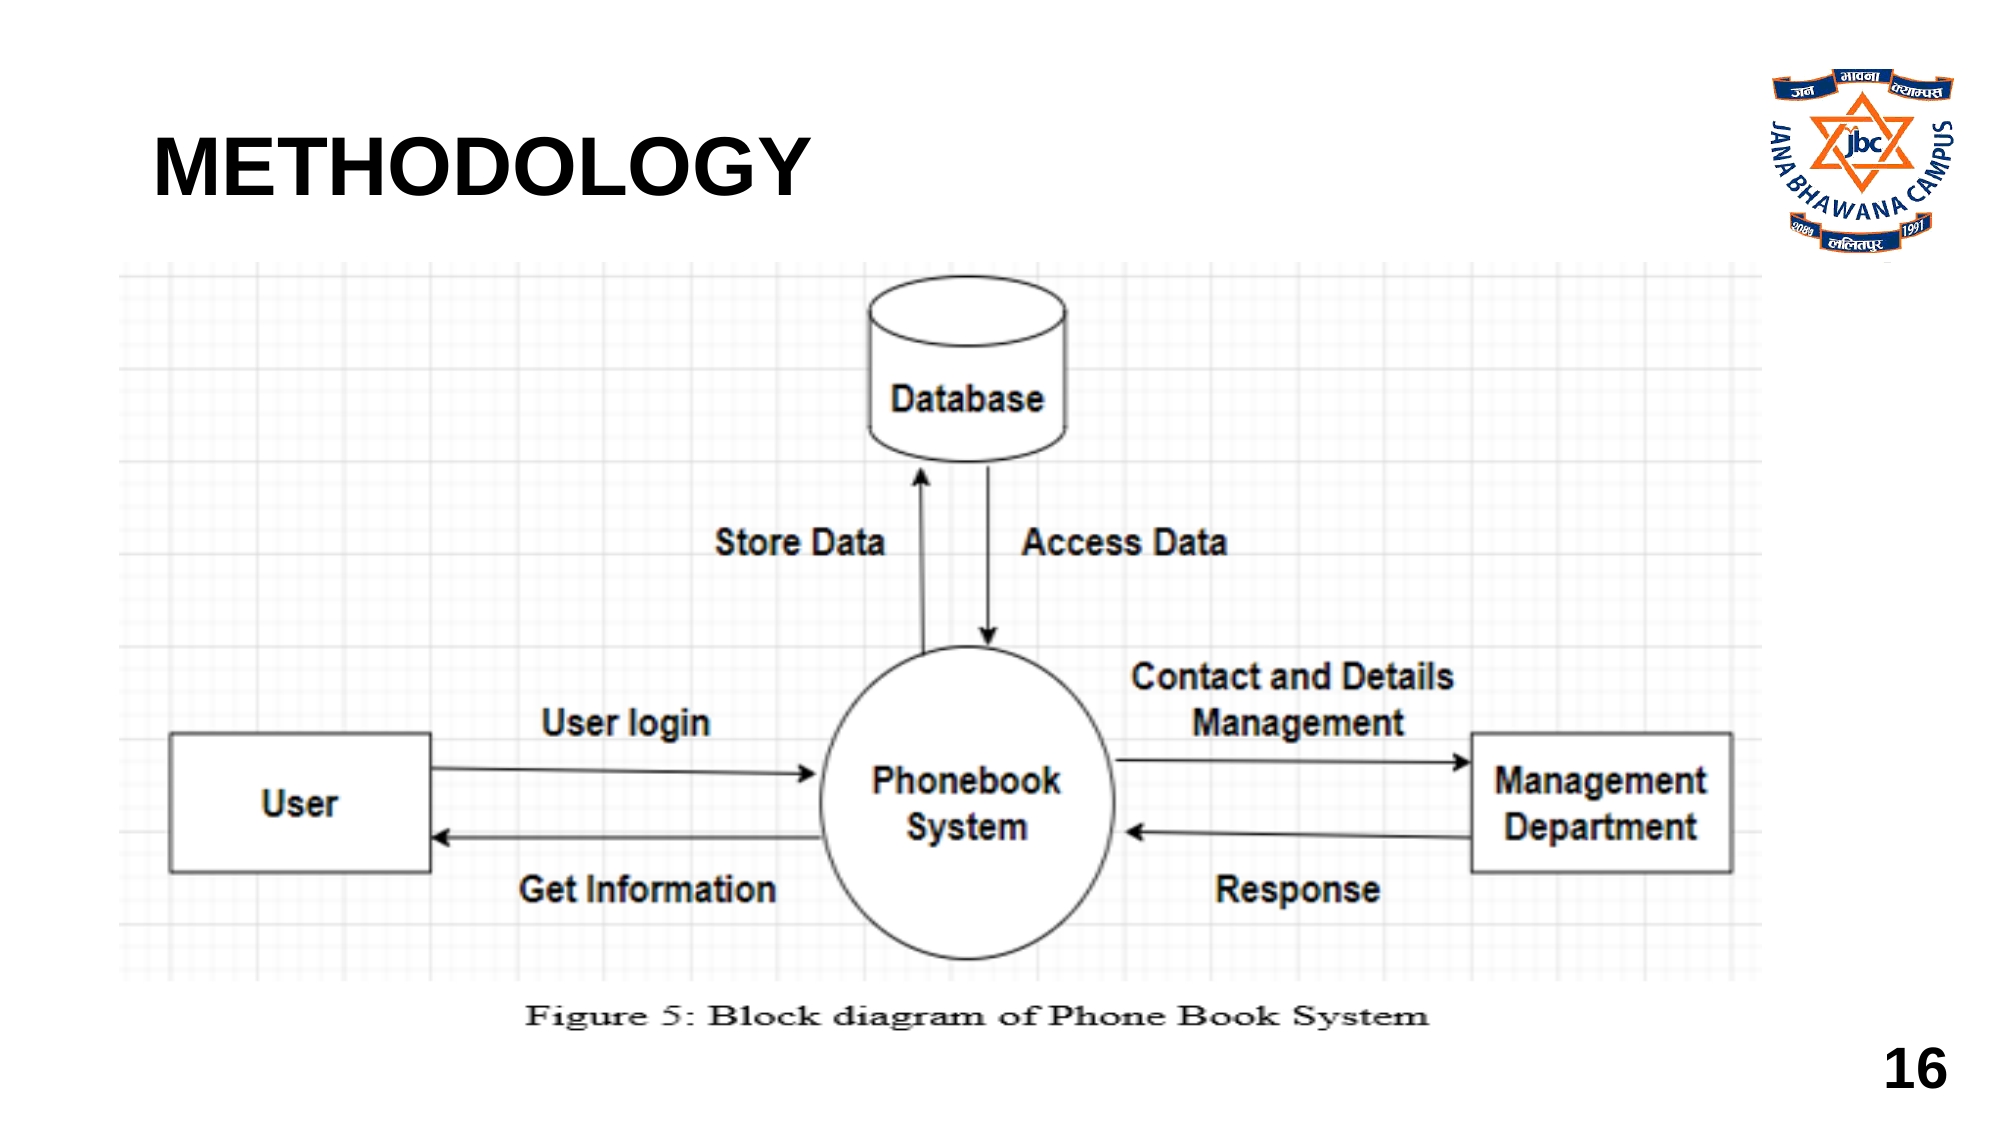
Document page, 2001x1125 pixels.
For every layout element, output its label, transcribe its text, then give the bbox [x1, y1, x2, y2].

picture [1761, 59, 1964, 263]
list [119, 262, 1762, 1036]
slide_number 16 [1513, 1035, 1964, 1096]
title METHODOLOGY [137, 59, 1681, 262]
